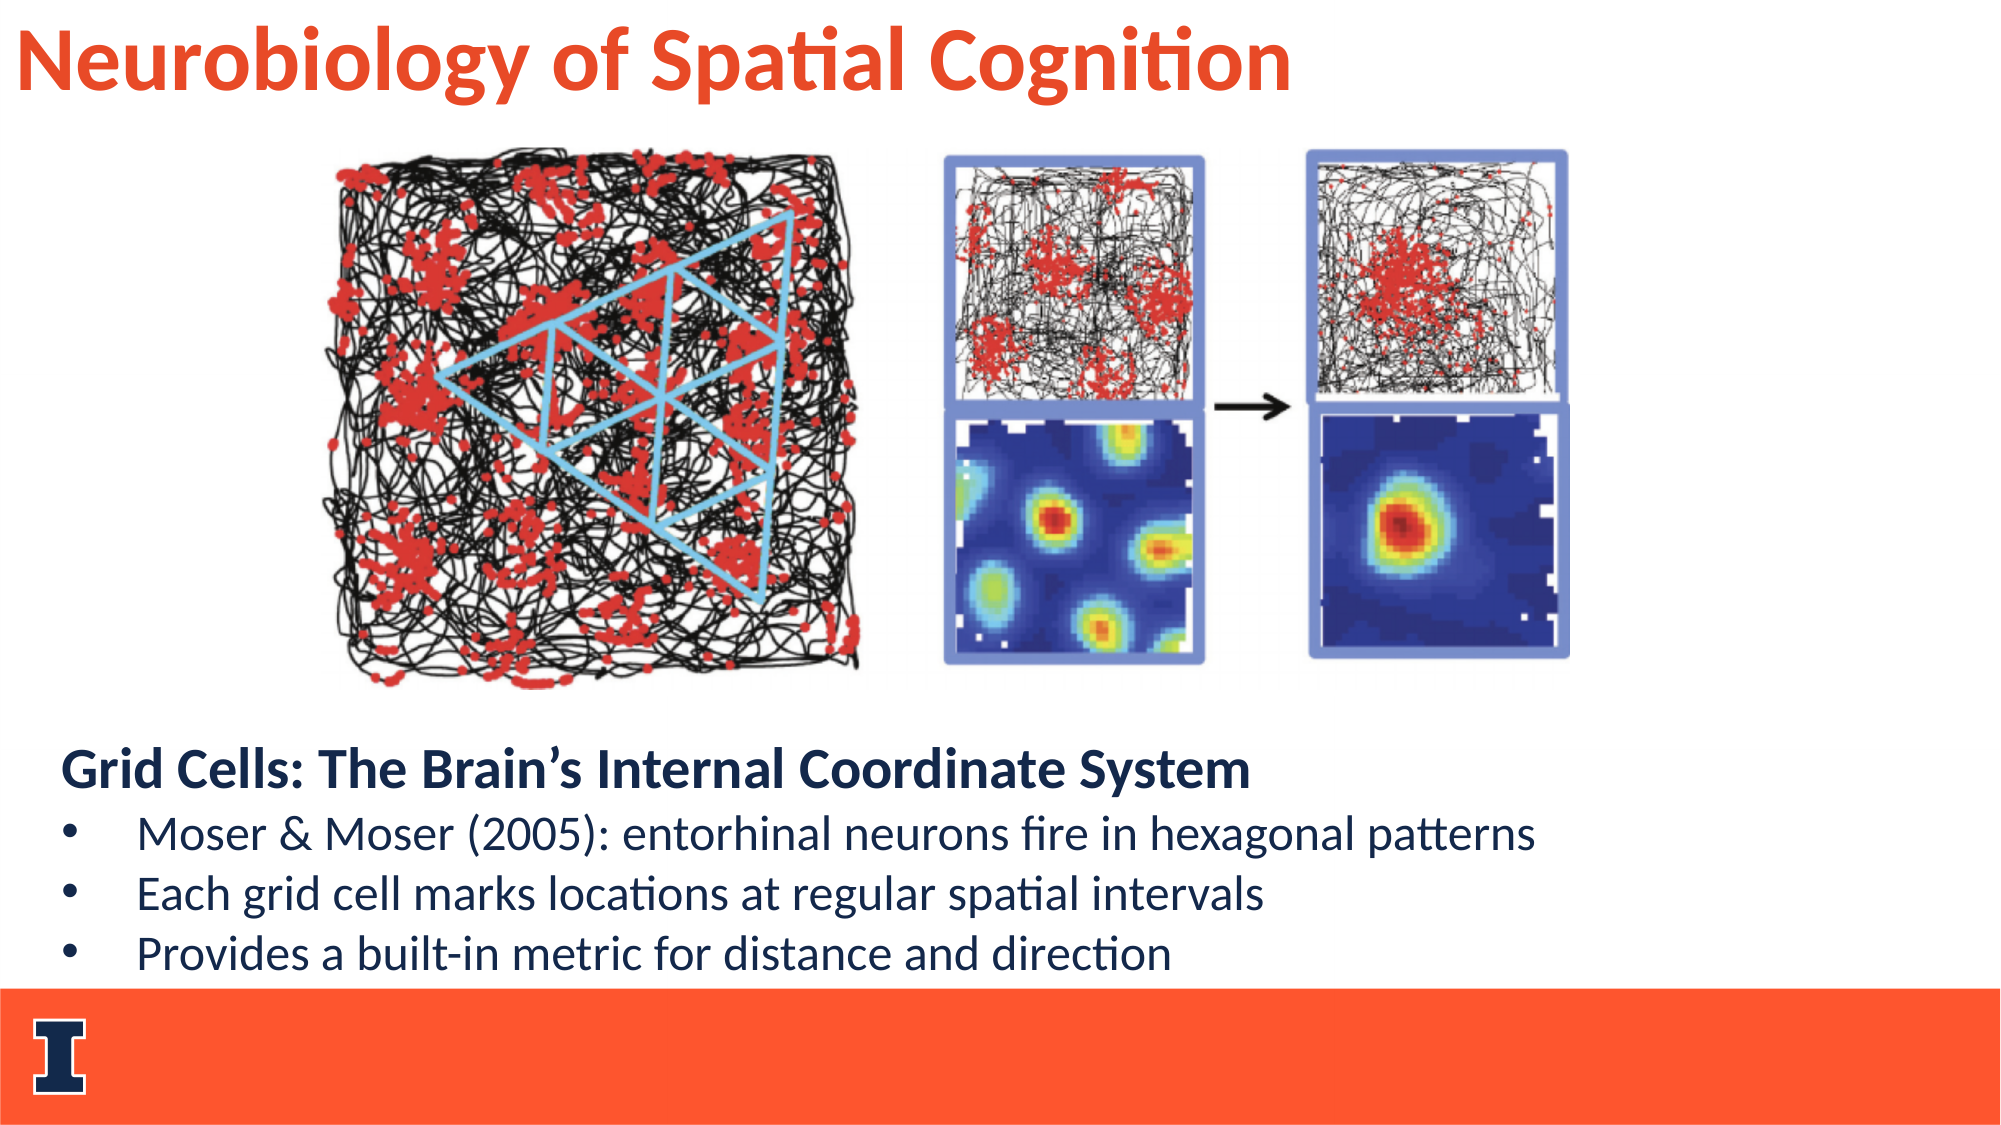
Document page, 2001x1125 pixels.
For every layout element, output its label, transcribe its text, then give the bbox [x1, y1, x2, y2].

picture [0, 0, 2001, 1125]
text_box Grid Cells: The Brain’s Internal Coordinate System Moser & Moser (2005): entorhinal neurons fire in hexagonal patterns Each grid cell marks locations at regular spatial intervals Provides a built-in metric for distance and direction [46, 722, 1954, 988]
text_box Neurobiology of Spatial Cognition [0, 0, 1884, 121]
